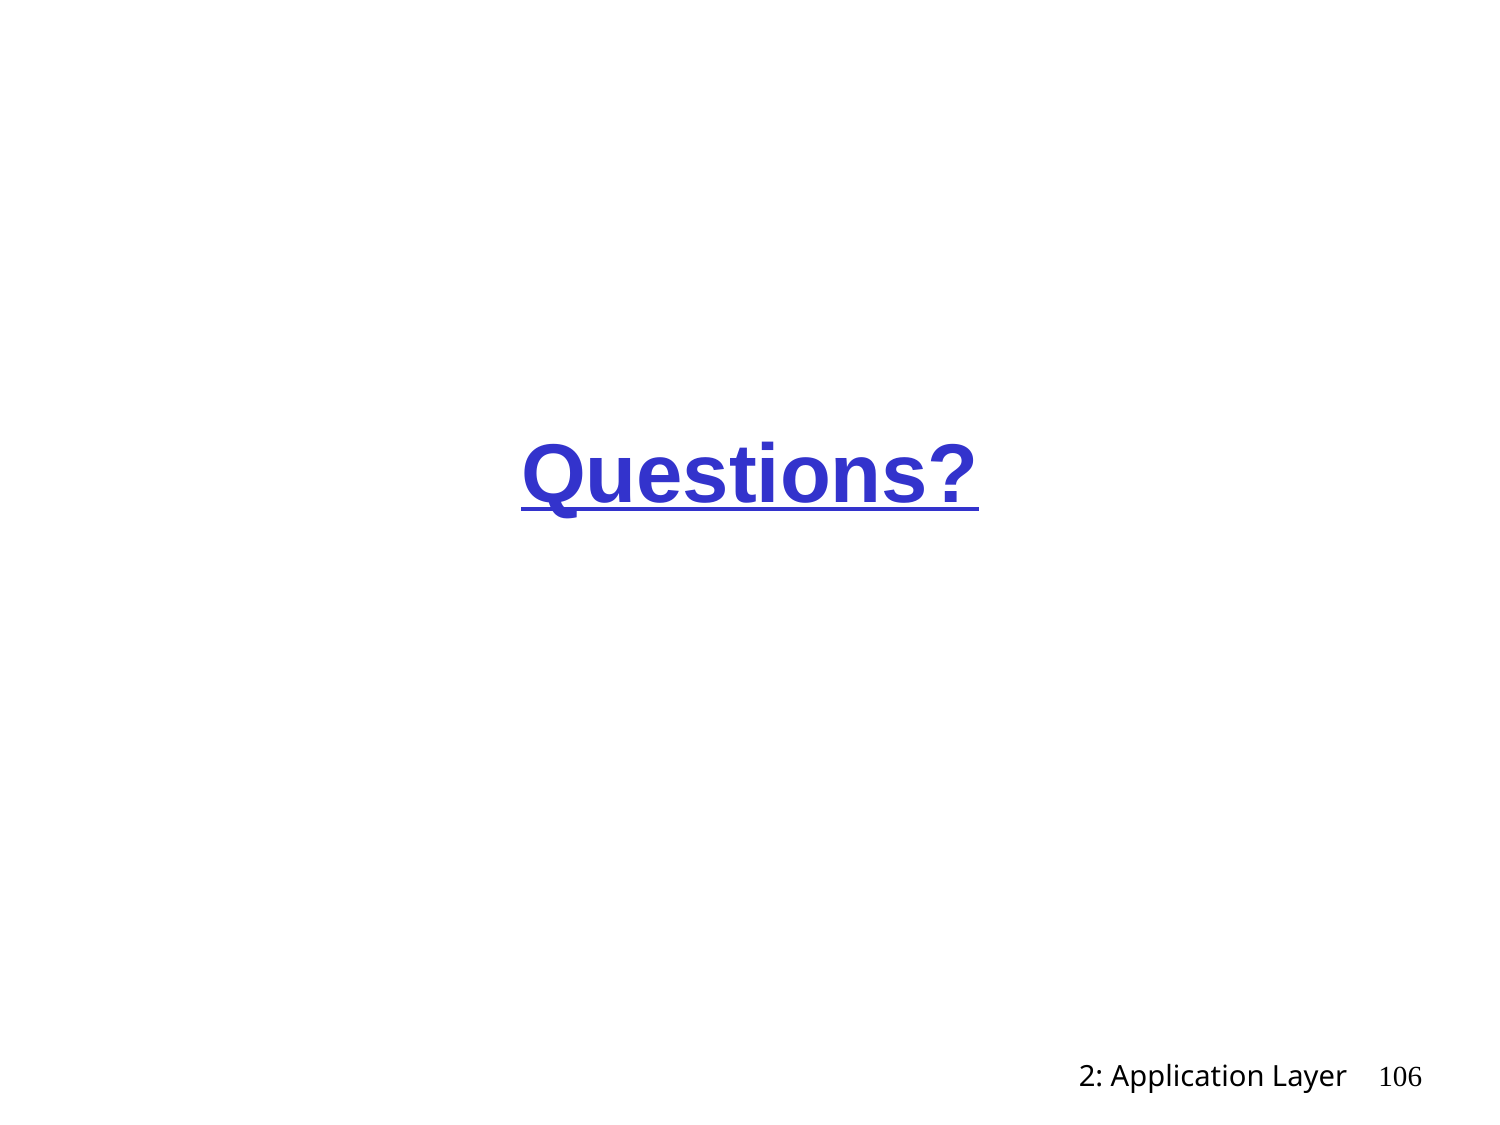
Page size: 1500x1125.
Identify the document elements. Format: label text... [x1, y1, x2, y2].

title Questions? [112, 375, 1388, 563]
footer 2: Application Layer [887, 1049, 1362, 1125]
slide_number 106 [1362, 1049, 1438, 1125]
